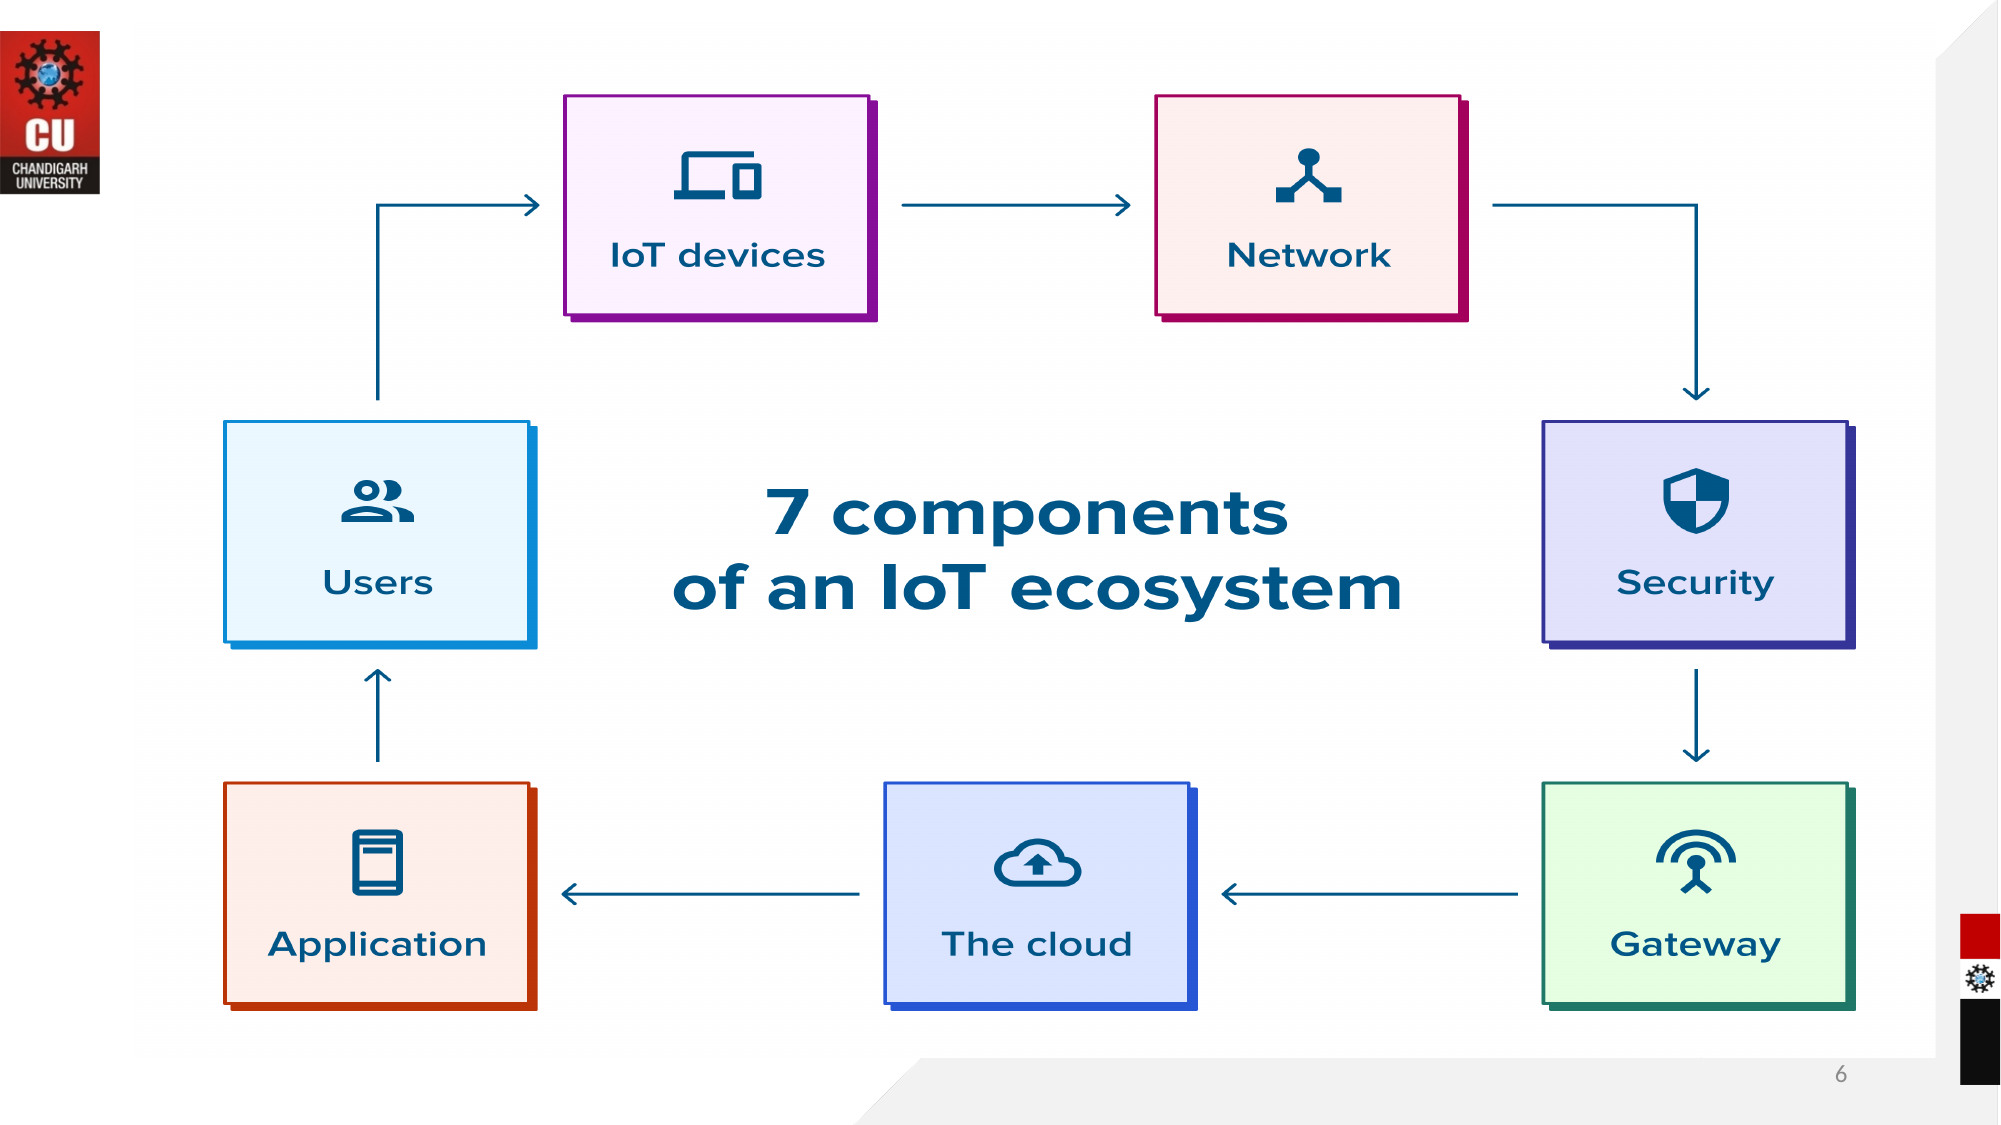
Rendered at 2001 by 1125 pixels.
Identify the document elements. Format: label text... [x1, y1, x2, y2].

slide_number 6 [1412, 1058, 1863, 1103]
picture [0, 0, 2001, 1125]
